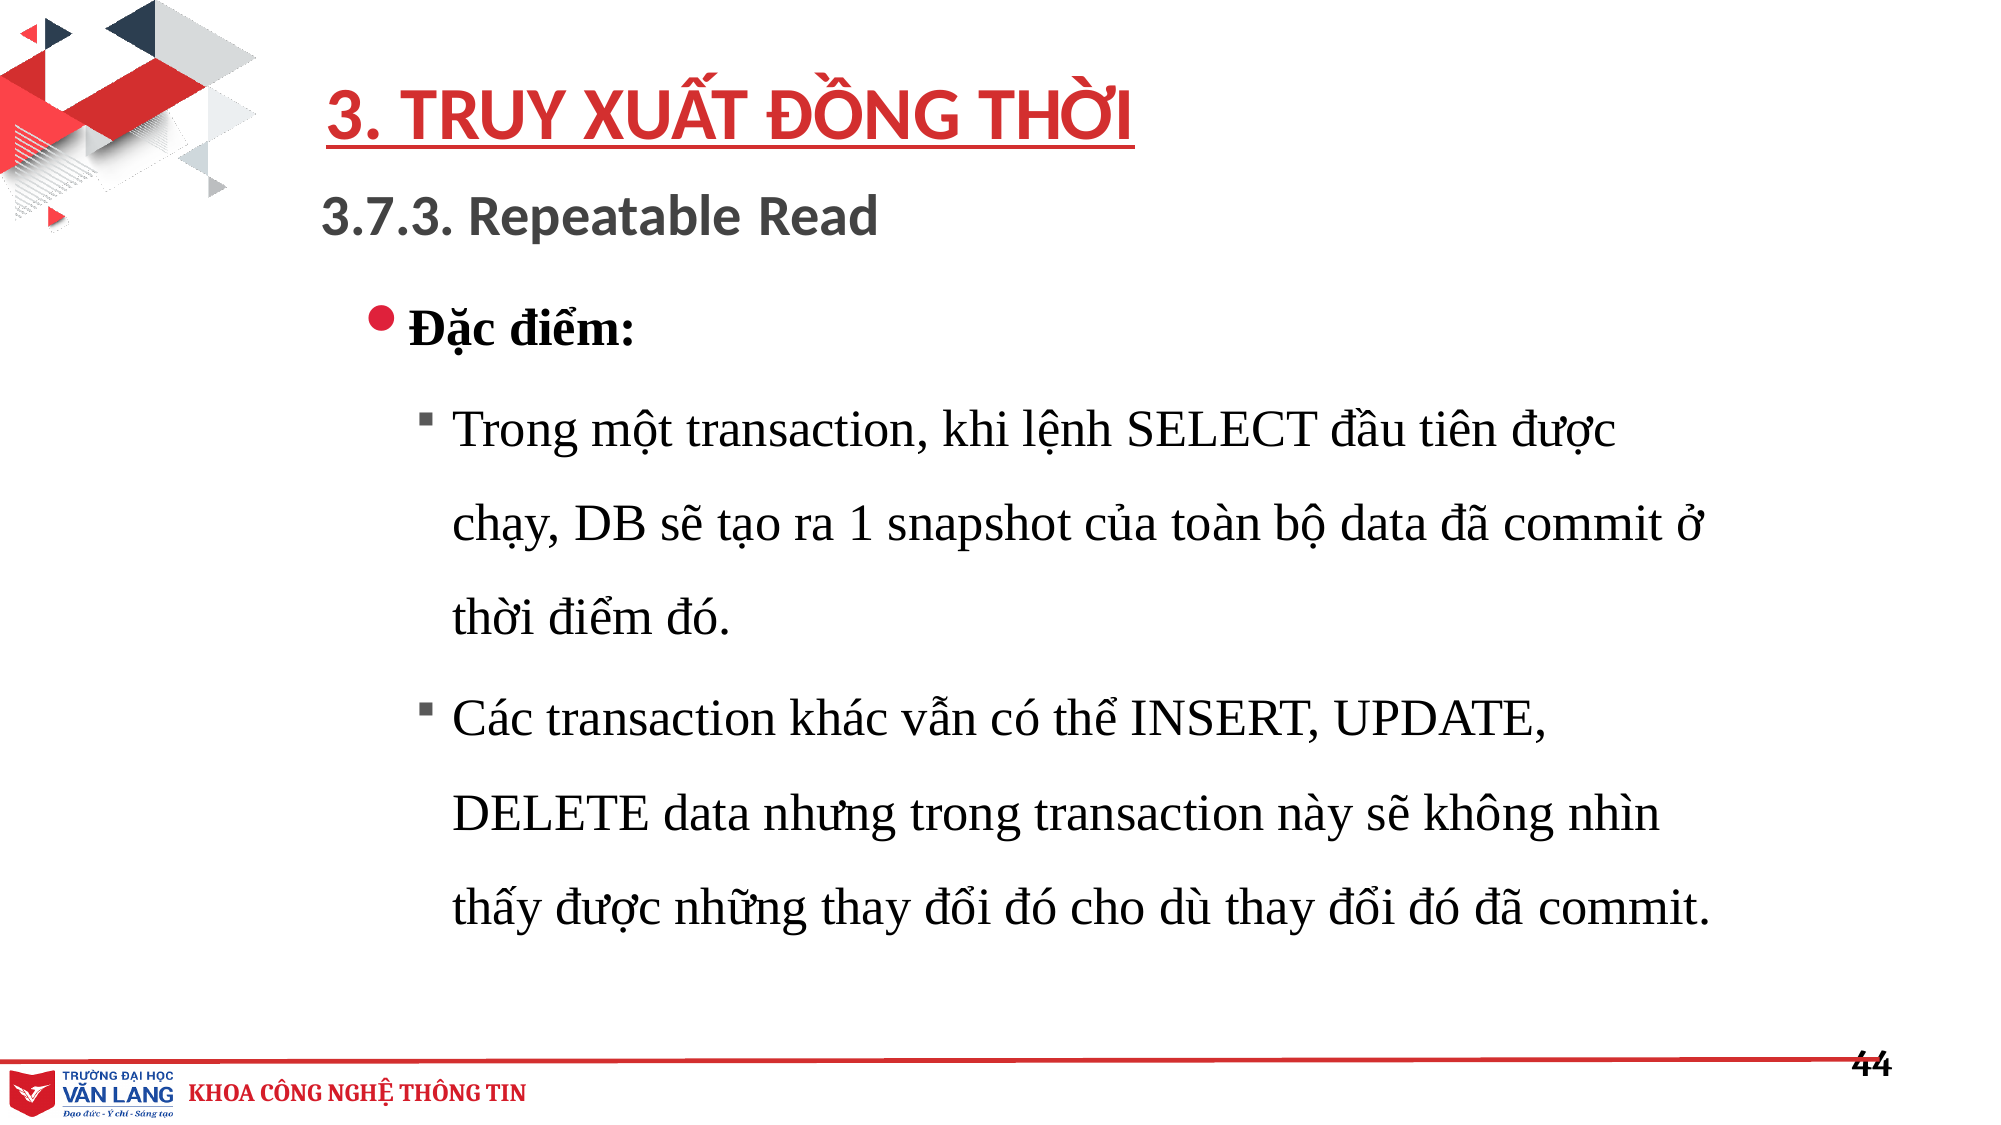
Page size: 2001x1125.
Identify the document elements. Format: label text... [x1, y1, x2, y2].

text_box Đặc điểm: Trong một transaction, khi lệnh SELECT đầu tiên được chạy, DB sẽ tạo ra 1 snapshot của toàn bộ data đã commit ở thời điểm đó. Các transaction khác vẫn có thể INSERT, UPDATE, DELETE data nhưng trong transaction này sẽ không nhìn thấy được những thay đổi đó cho dù thay đổi đó đã commit. [350, 253, 1750, 1054]
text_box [305, 57, 1156, 176]
picture [0, 0, 256, 233]
text_box 3.7.3. Repeatable Read [305, 155, 1569, 255]
picture [8, 1069, 173, 1118]
